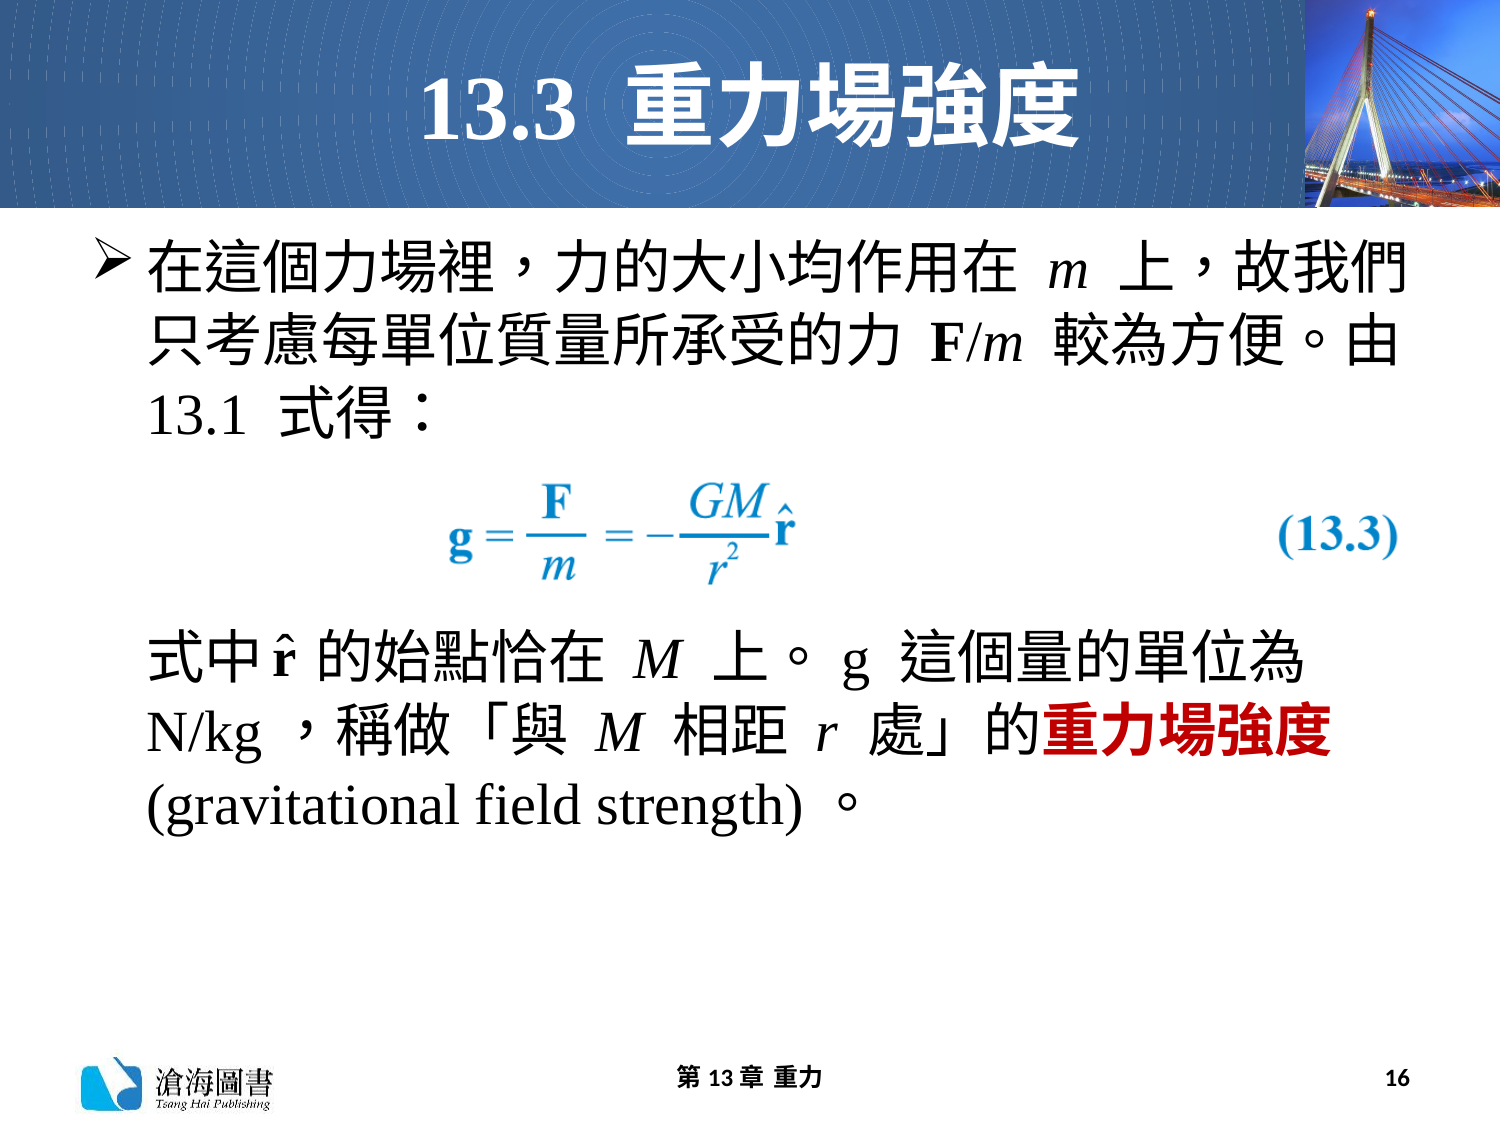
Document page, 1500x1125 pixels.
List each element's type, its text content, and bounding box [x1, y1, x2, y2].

picture [430, 467, 1403, 589]
list 在這個力場裡，力的大小均作用在 m 上，故我們只考慮每單位質量所承受的力 F/m 較為方便。由 13.1 式得： 式中 的始點恰在 M 上。g 這個量的單位為 N/kg，稱做「與 M 相距 r 處」的重力場強度(gravitational field strength)。 [75, 219, 1425, 1043]
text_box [265, 621, 308, 686]
footer 第13章 重力 [512, 1046, 988, 1107]
slide_number 16 [1074, 1046, 1425, 1107]
picture [1305, 0, 1500, 207]
title 13.3 重力場強度 [75, 21, 1425, 185]
picture [75, 1049, 274, 1118]
